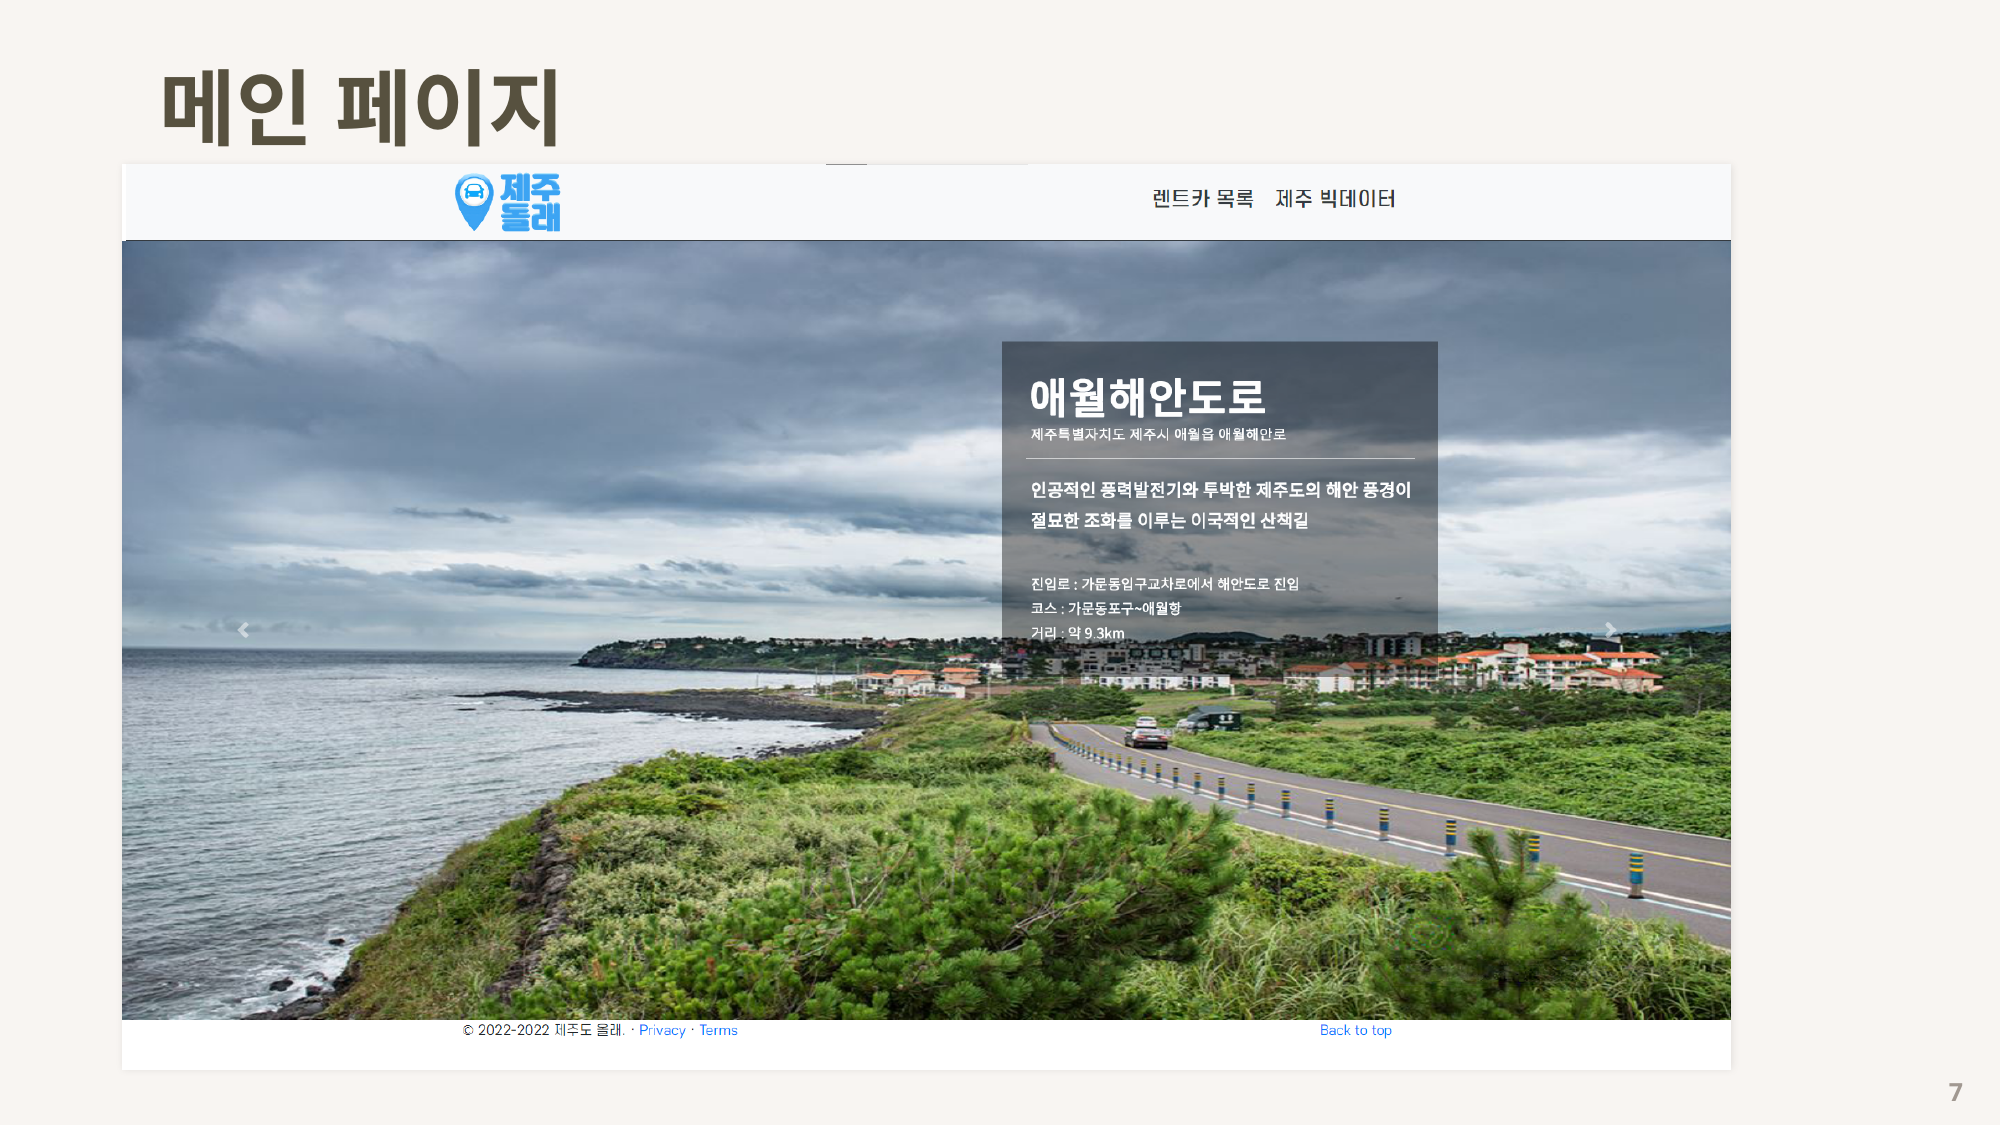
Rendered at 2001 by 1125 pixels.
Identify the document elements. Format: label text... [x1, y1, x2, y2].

text_box 7 [1927, 1069, 2000, 1115]
picture [122, 164, 1731, 1070]
text_box 메인 페이지 [144, 48, 581, 162]
